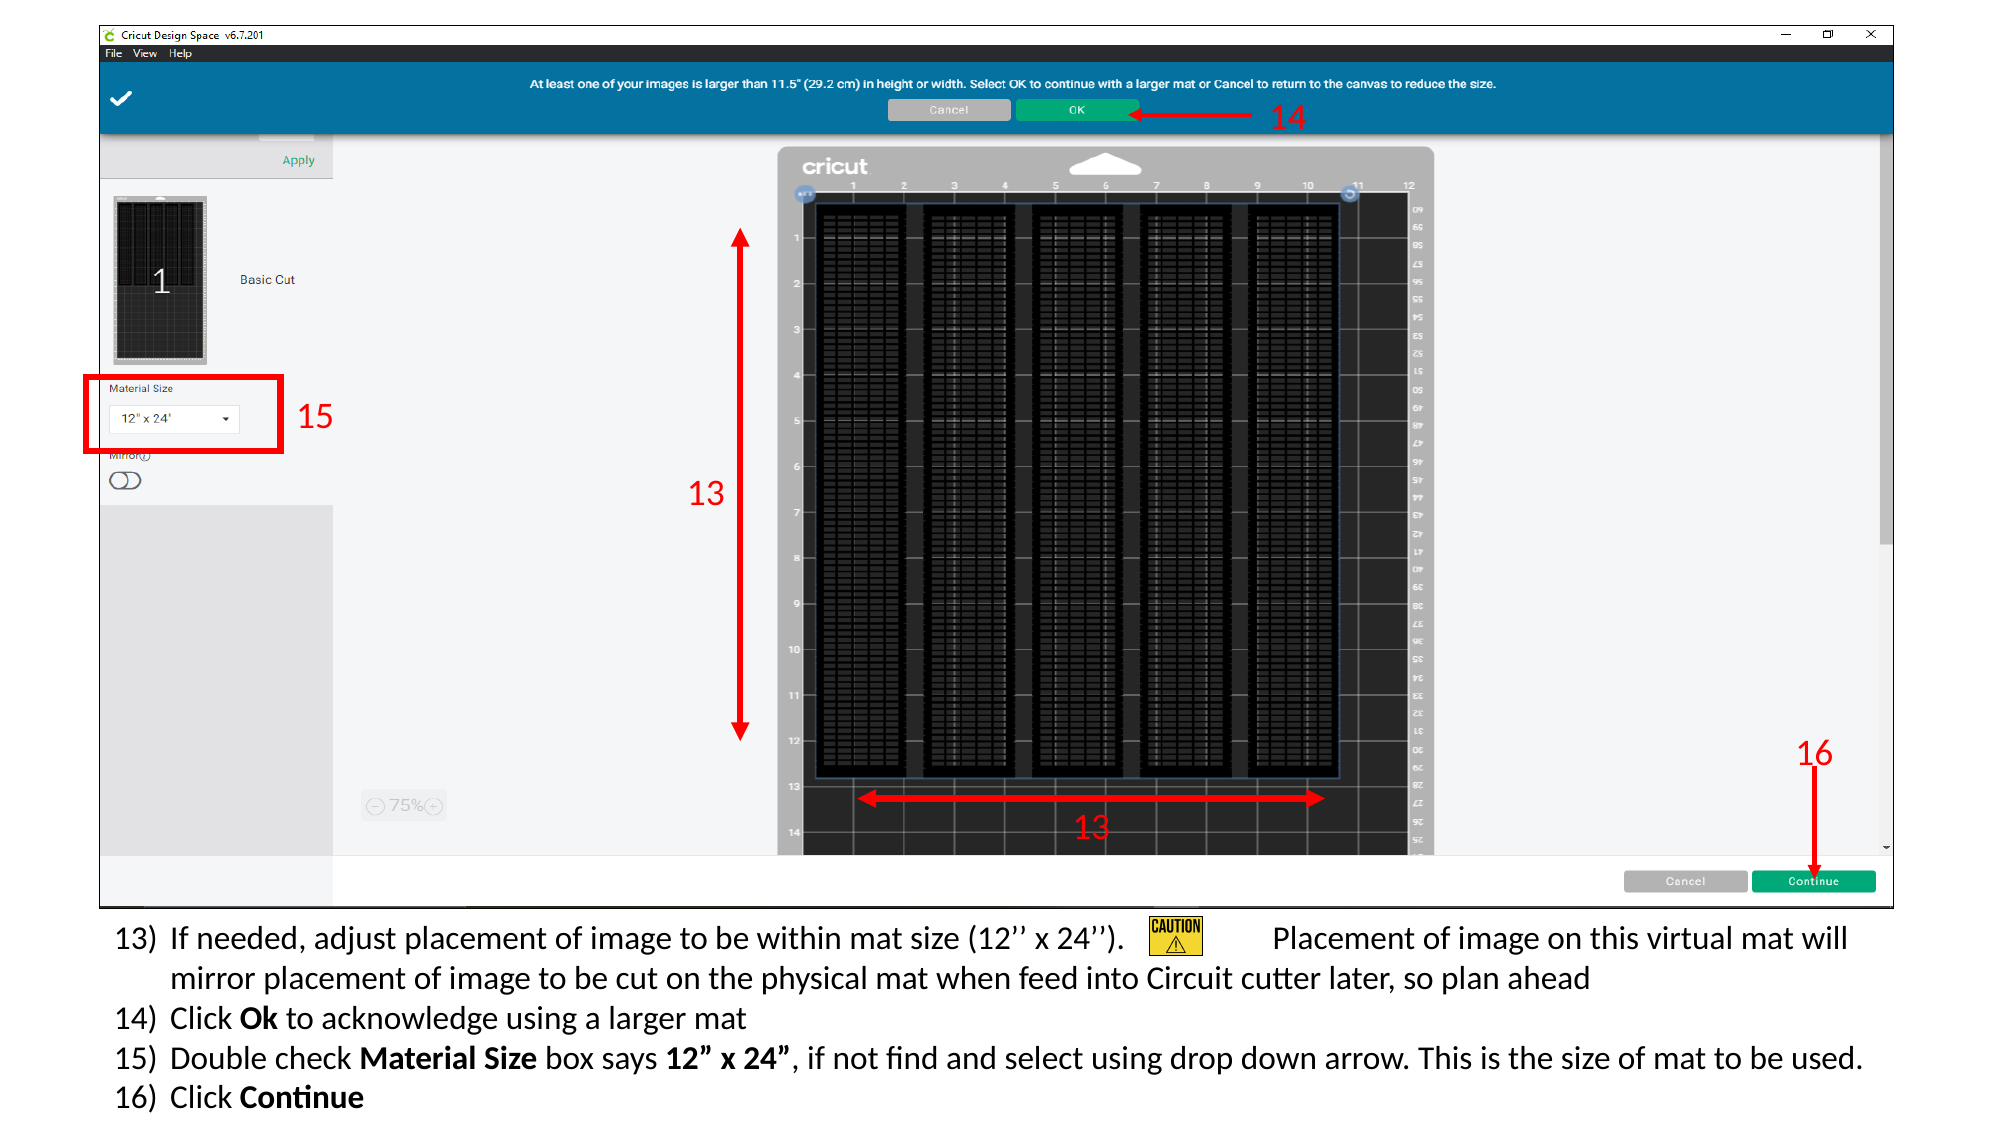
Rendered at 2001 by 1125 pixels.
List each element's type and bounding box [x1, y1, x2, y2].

text_box [99, 908, 1894, 1125]
list [99, 25, 1894, 908]
text_box [85, 376, 99, 452]
